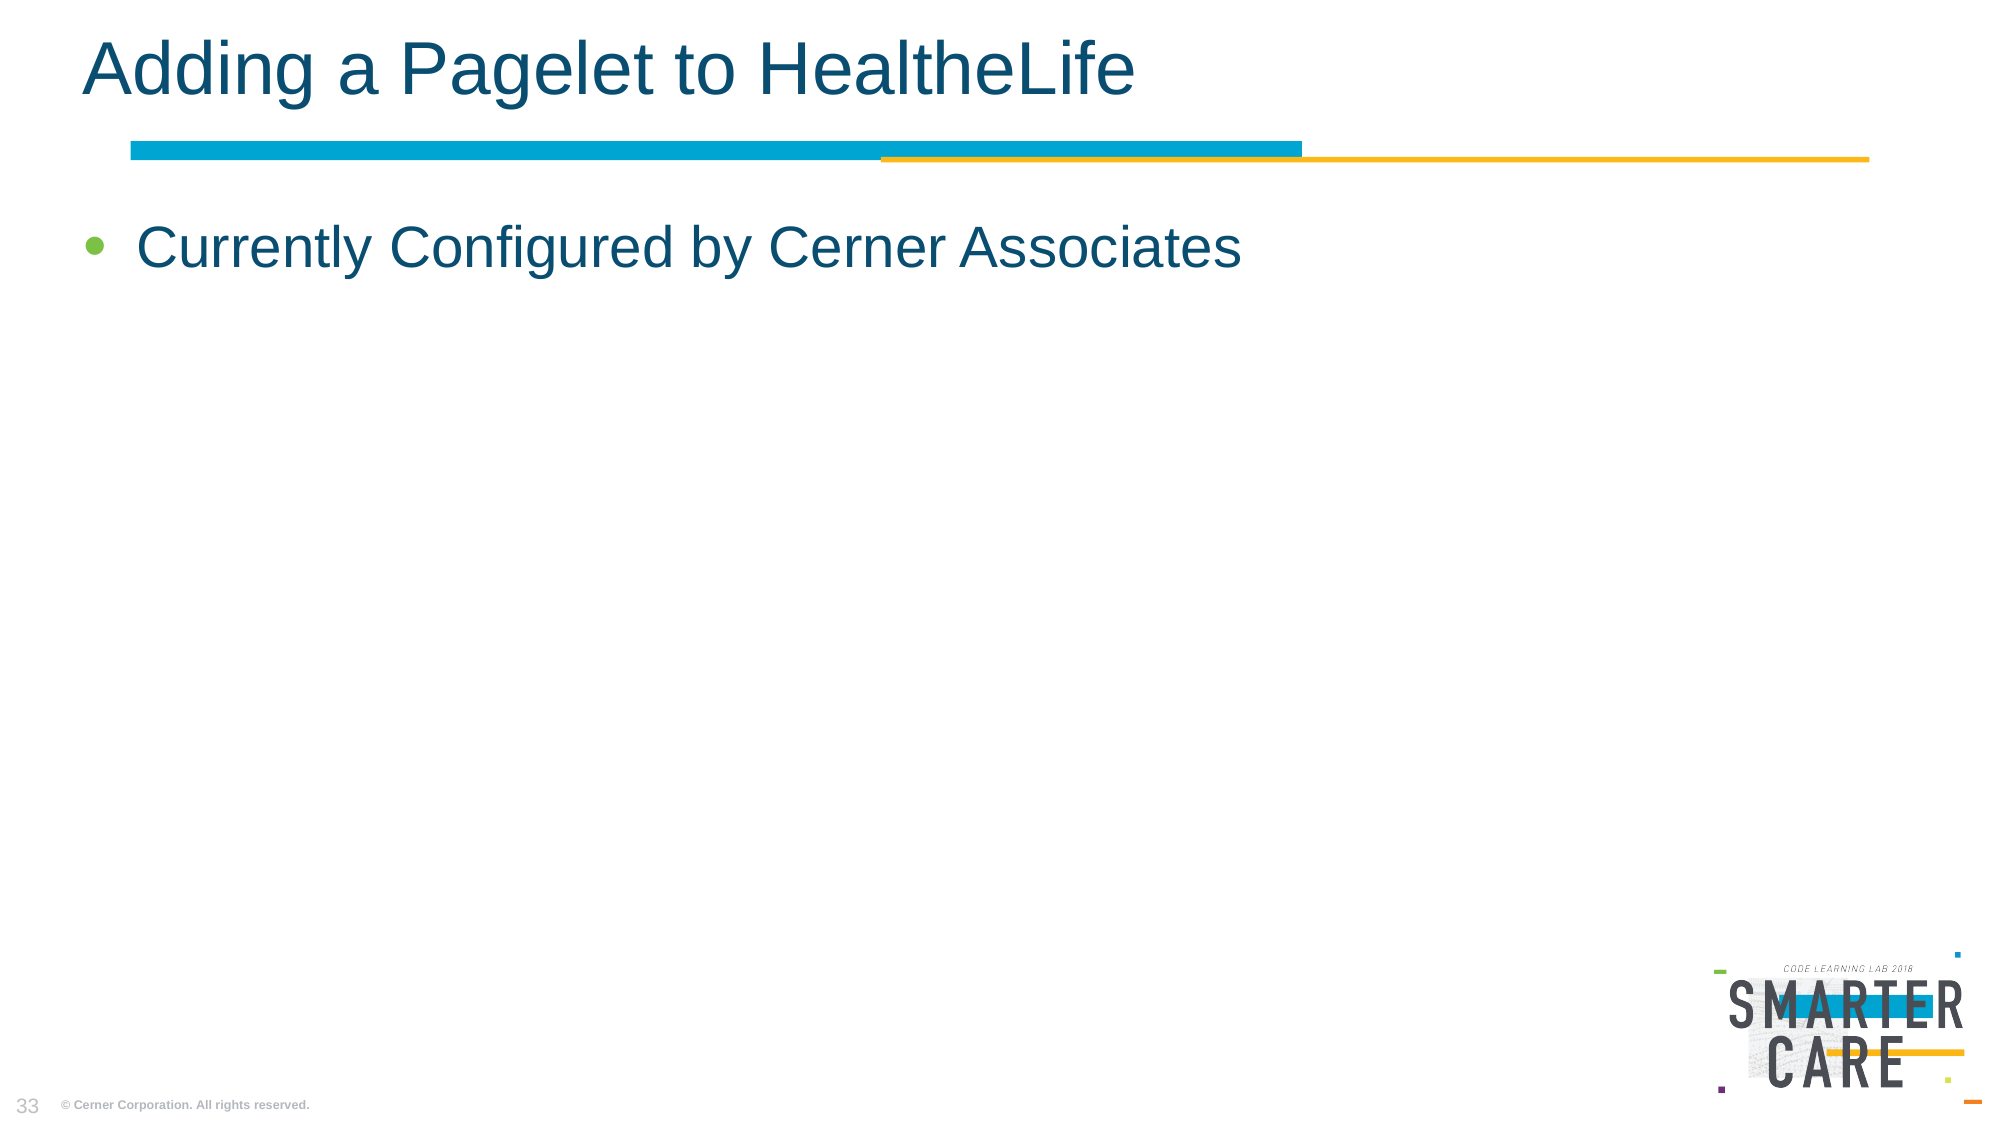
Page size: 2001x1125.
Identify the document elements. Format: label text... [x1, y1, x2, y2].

list Currently Configured by Cerner Associates [69, 210, 1794, 953]
title Adding a Pagelet to HealtheLife [67, 0, 1793, 142]
picture [1714, 952, 1982, 1104]
